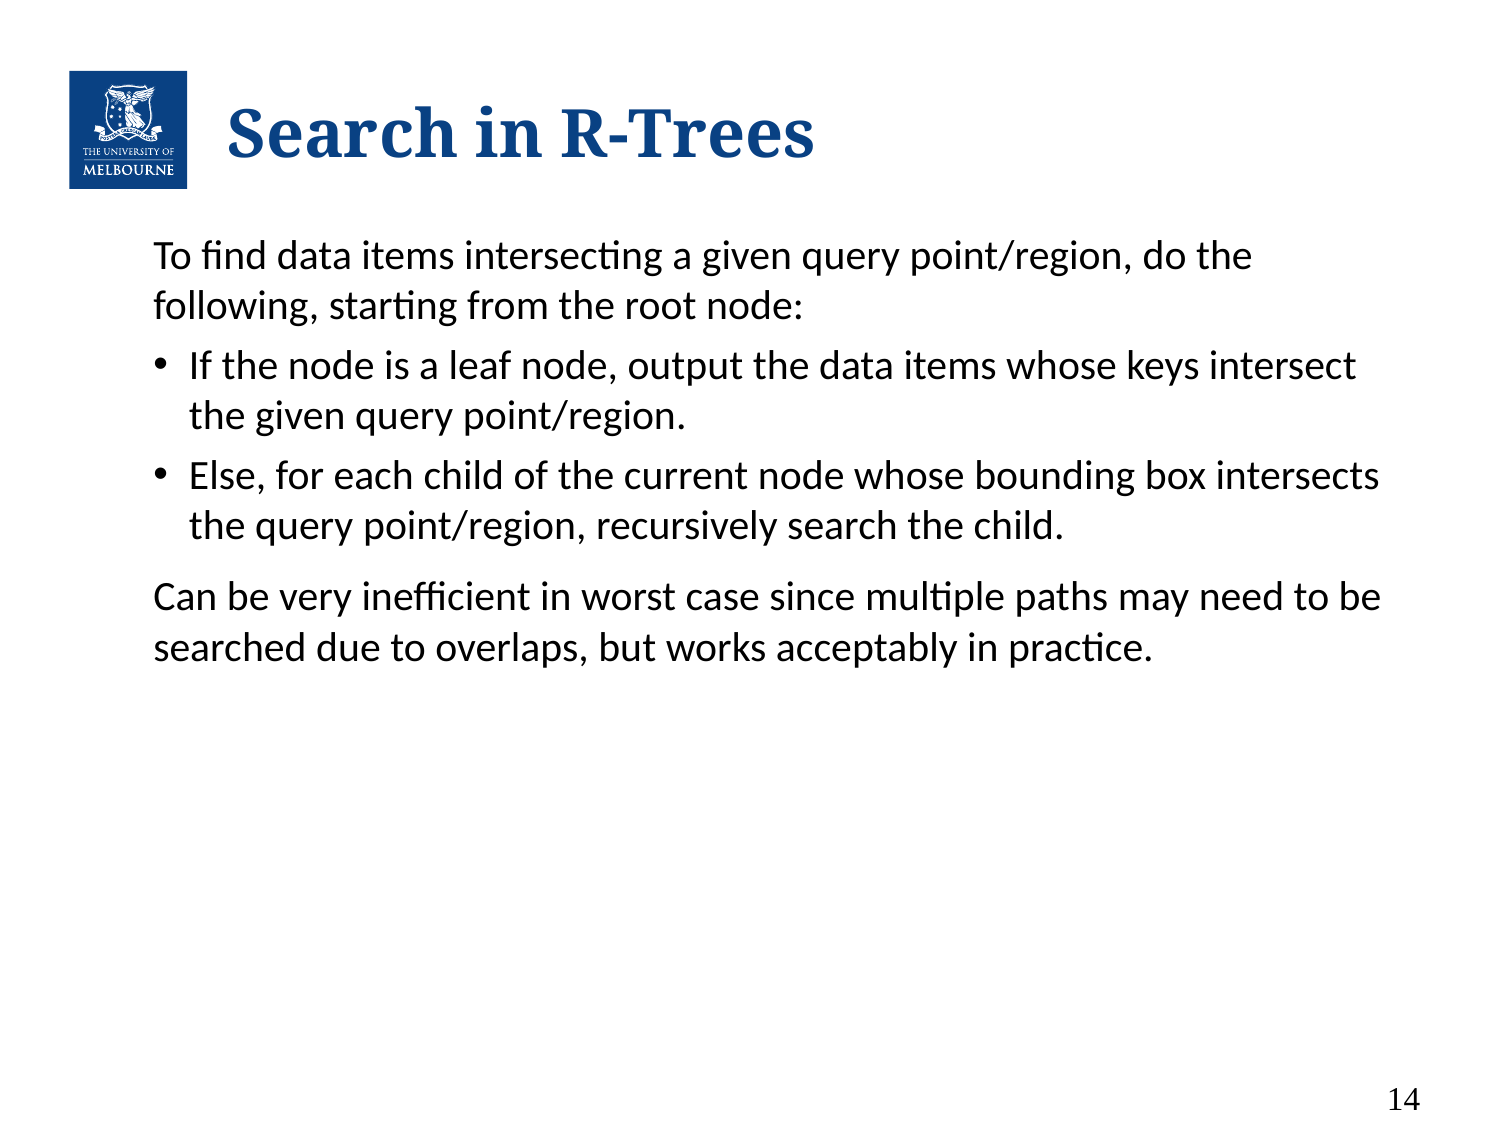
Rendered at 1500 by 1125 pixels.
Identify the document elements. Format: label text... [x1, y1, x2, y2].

list To find data items intersecting a given query point/region, do the following, starting from the root node: If the node is a leaf node, output the data items whose keys intersect the given query point/region. Else, for each child of the current node whose bounding box intersects the query point/region, recursively search the child. Can be very inefficient in worst case since multiple paths may need to be searched due to overlaps, but works acceptably in practice. [138, 219, 1401, 621]
title Search in R-Trees [212, 34, 1446, 180]
